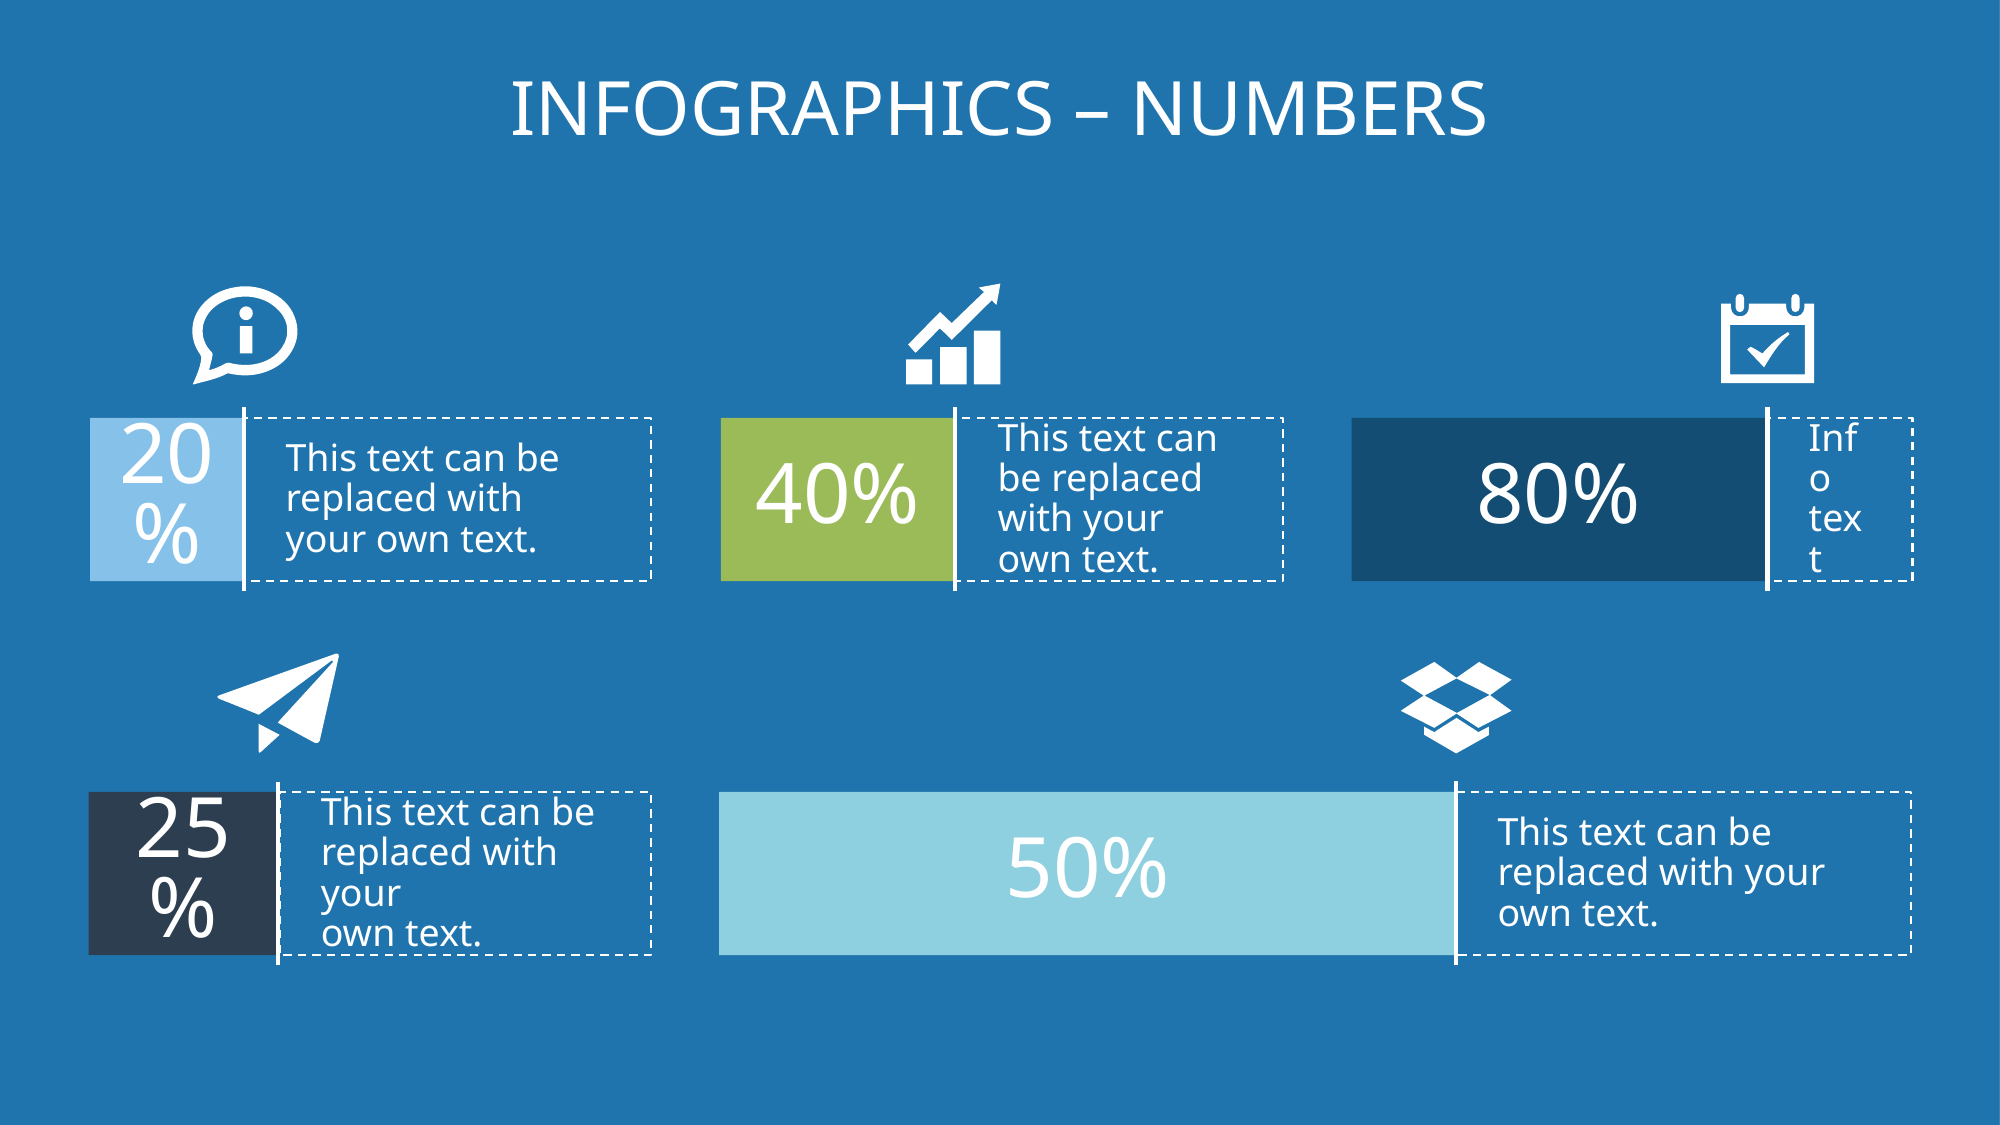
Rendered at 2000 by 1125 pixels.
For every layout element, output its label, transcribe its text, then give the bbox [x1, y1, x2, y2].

text_box [0, 0, 2000, 1125]
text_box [718, 661, 1912, 966]
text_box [720, 283, 1284, 592]
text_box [89, 284, 652, 592]
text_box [1351, 293, 1913, 592]
title Infographics – Numbers [88, 70, 1911, 248]
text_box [88, 652, 652, 966]
